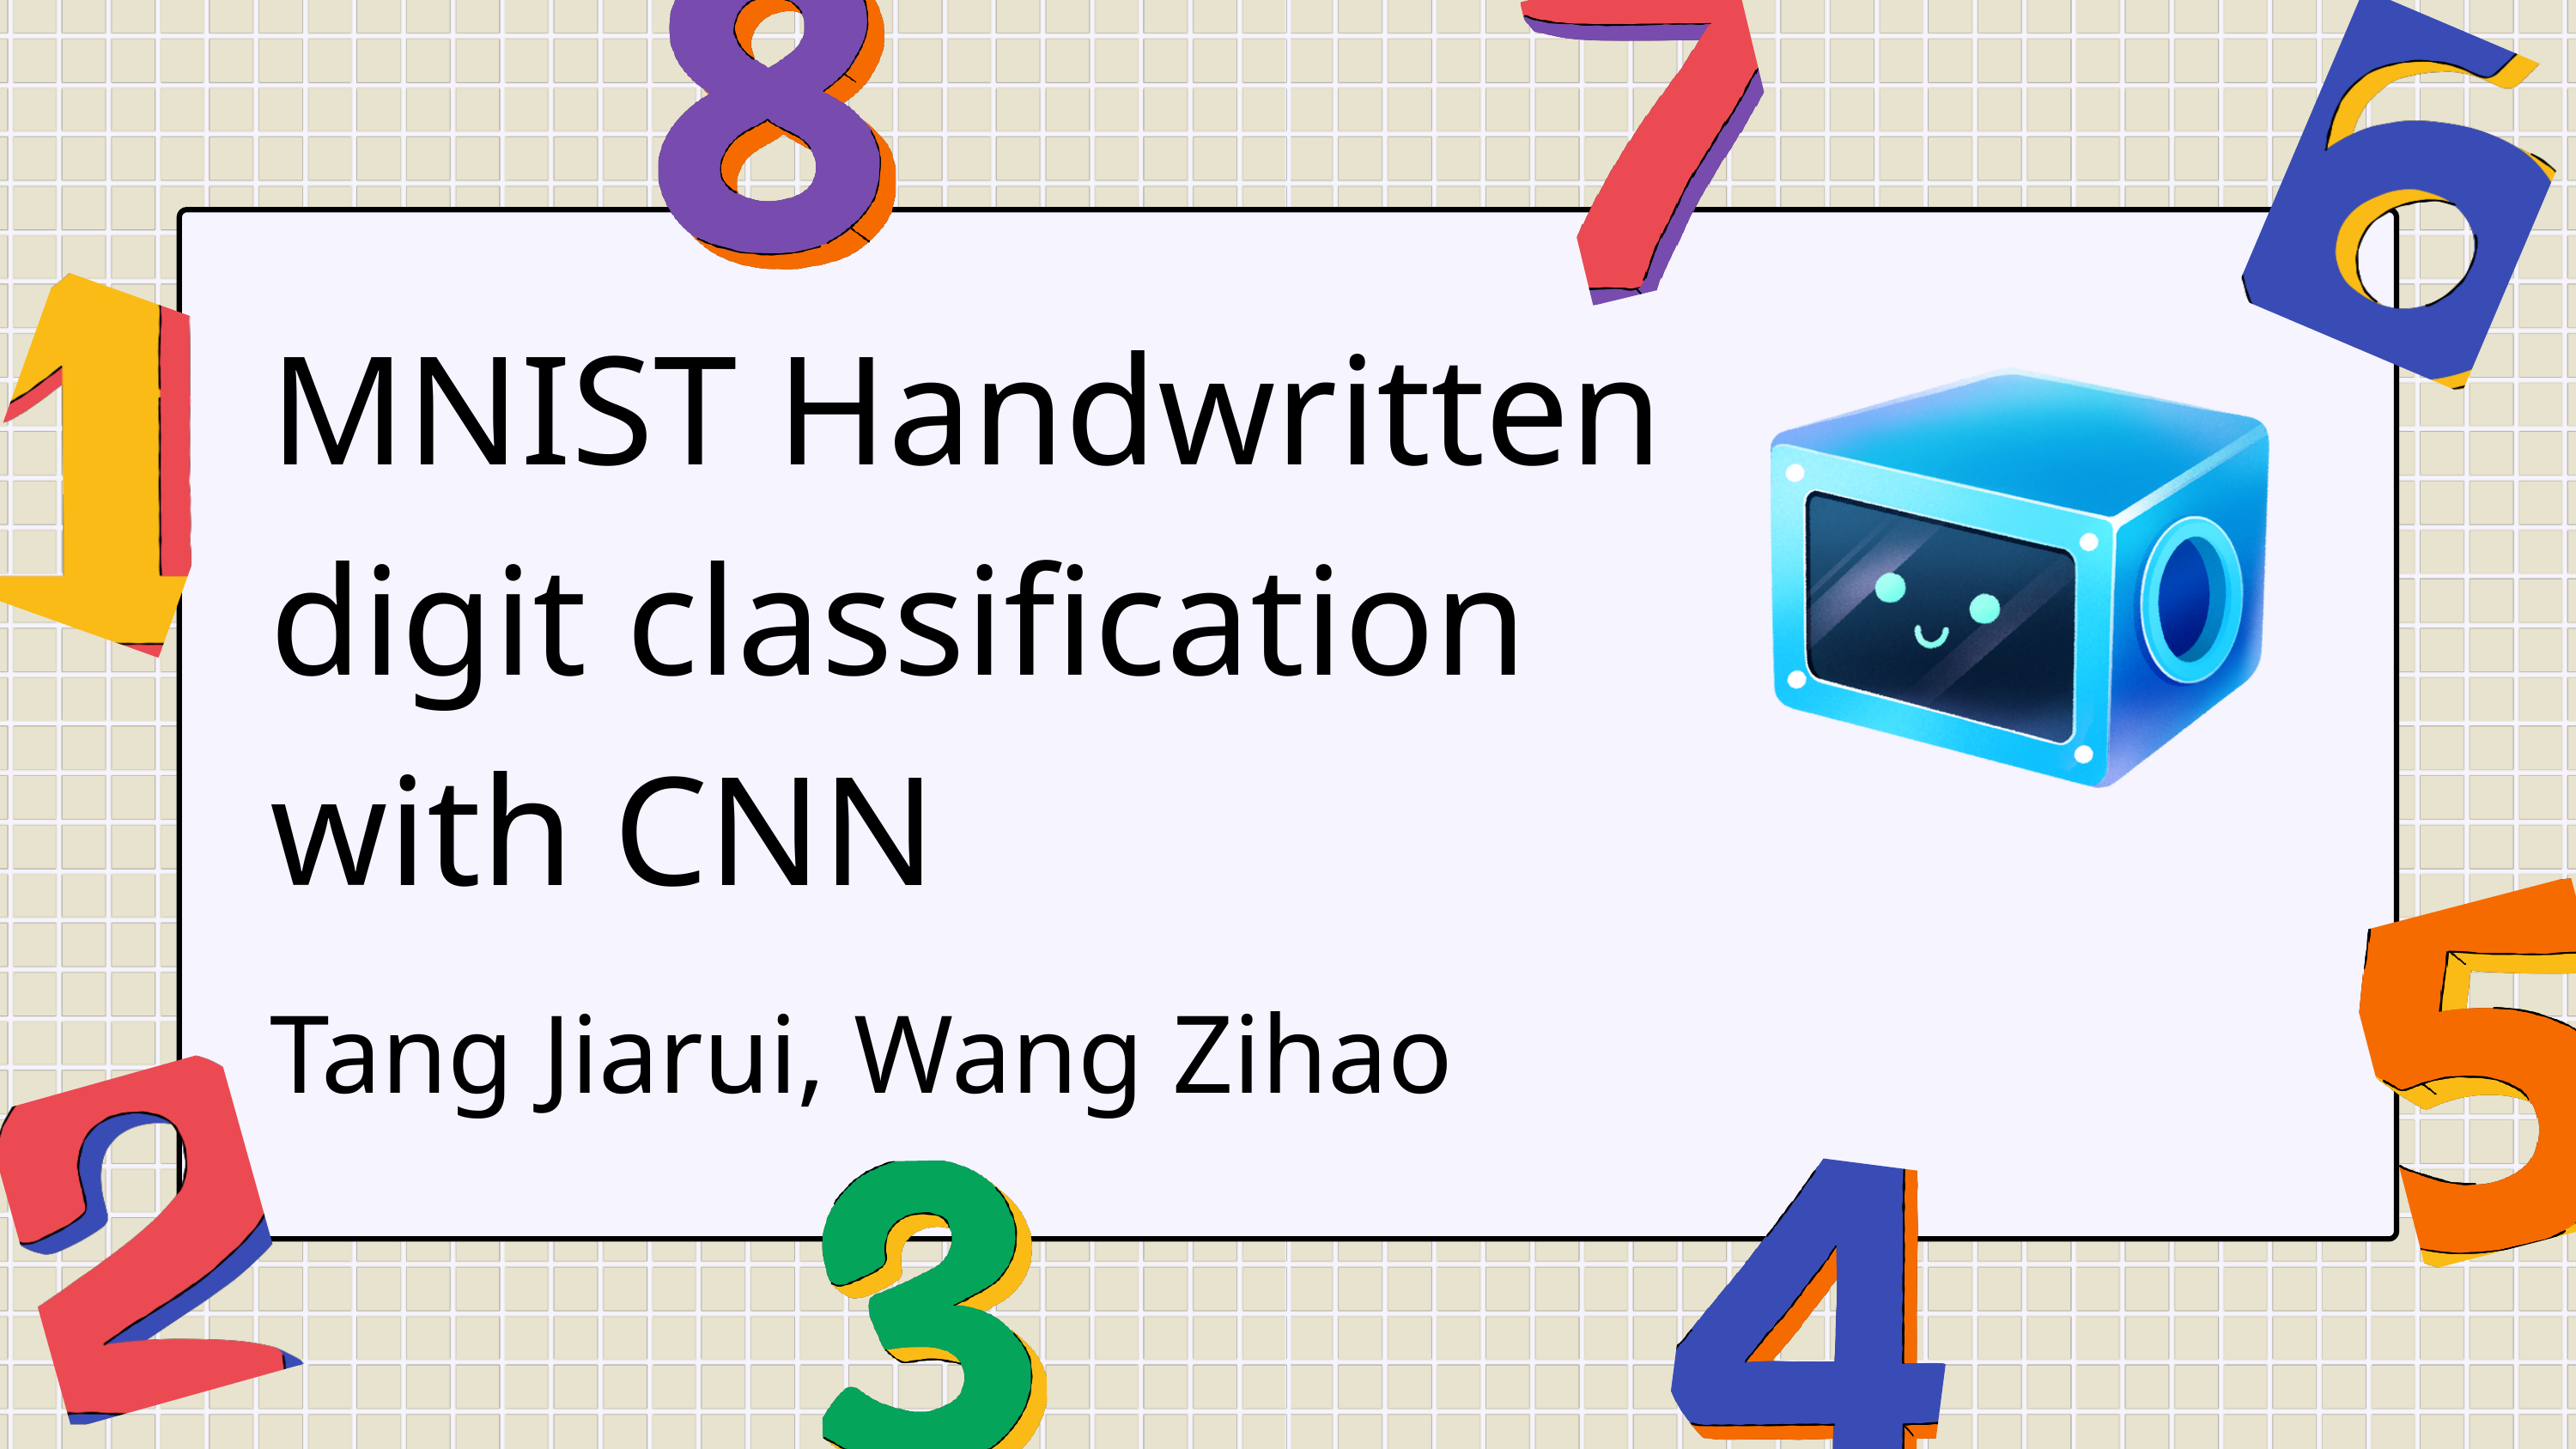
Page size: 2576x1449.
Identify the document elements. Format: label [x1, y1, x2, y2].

text_box [179, 209, 2397, 1240]
text_box [0, 0, 2576, 1449]
